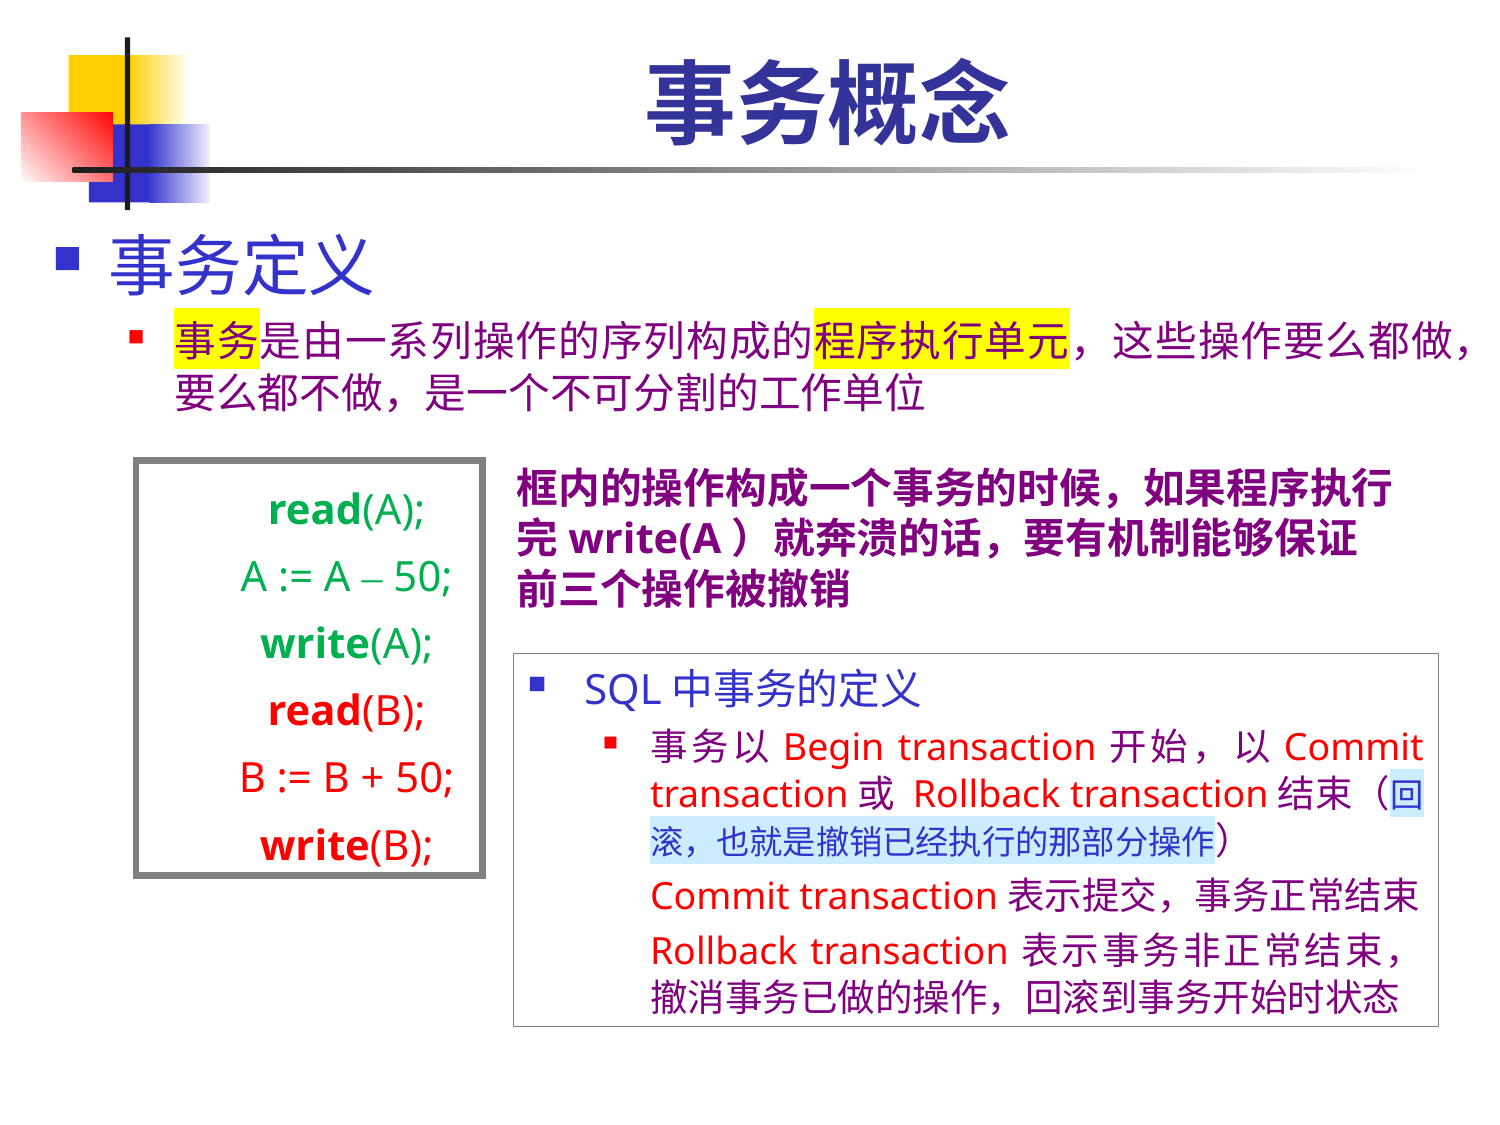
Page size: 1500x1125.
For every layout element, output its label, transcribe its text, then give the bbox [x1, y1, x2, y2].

text_box 框内的操作构成一个事务的时候，如果程序执行完write(A）就奔溃的话，要有机制能够保证前三个操作被撤销 [501, 454, 1412, 620]
text_box read(A); A := A – 50; write(A); read(B); B := B + 50; write(B); [135, 460, 483, 876]
list 事务定义 事务是由一系列操作的序列构成的程序执行单元，这些操作要么都做，要么都不做，是一个不可分割的工作单位 [37, 212, 1470, 1076]
title 事务概念 [188, 24, 1468, 164]
text_box SQL中事务的定义 事务以Begin transaction开始，以Commit transaction或 Rollback transaction结束（回滚，也就是撤销已经执行的那部分操作） Commit transaction表示提交，事务正常结束 Rollback transaction表示事务非正常结束，撤消事务已做的操作，回滚到事务开始时状态 [513, 653, 1439, 1027]
